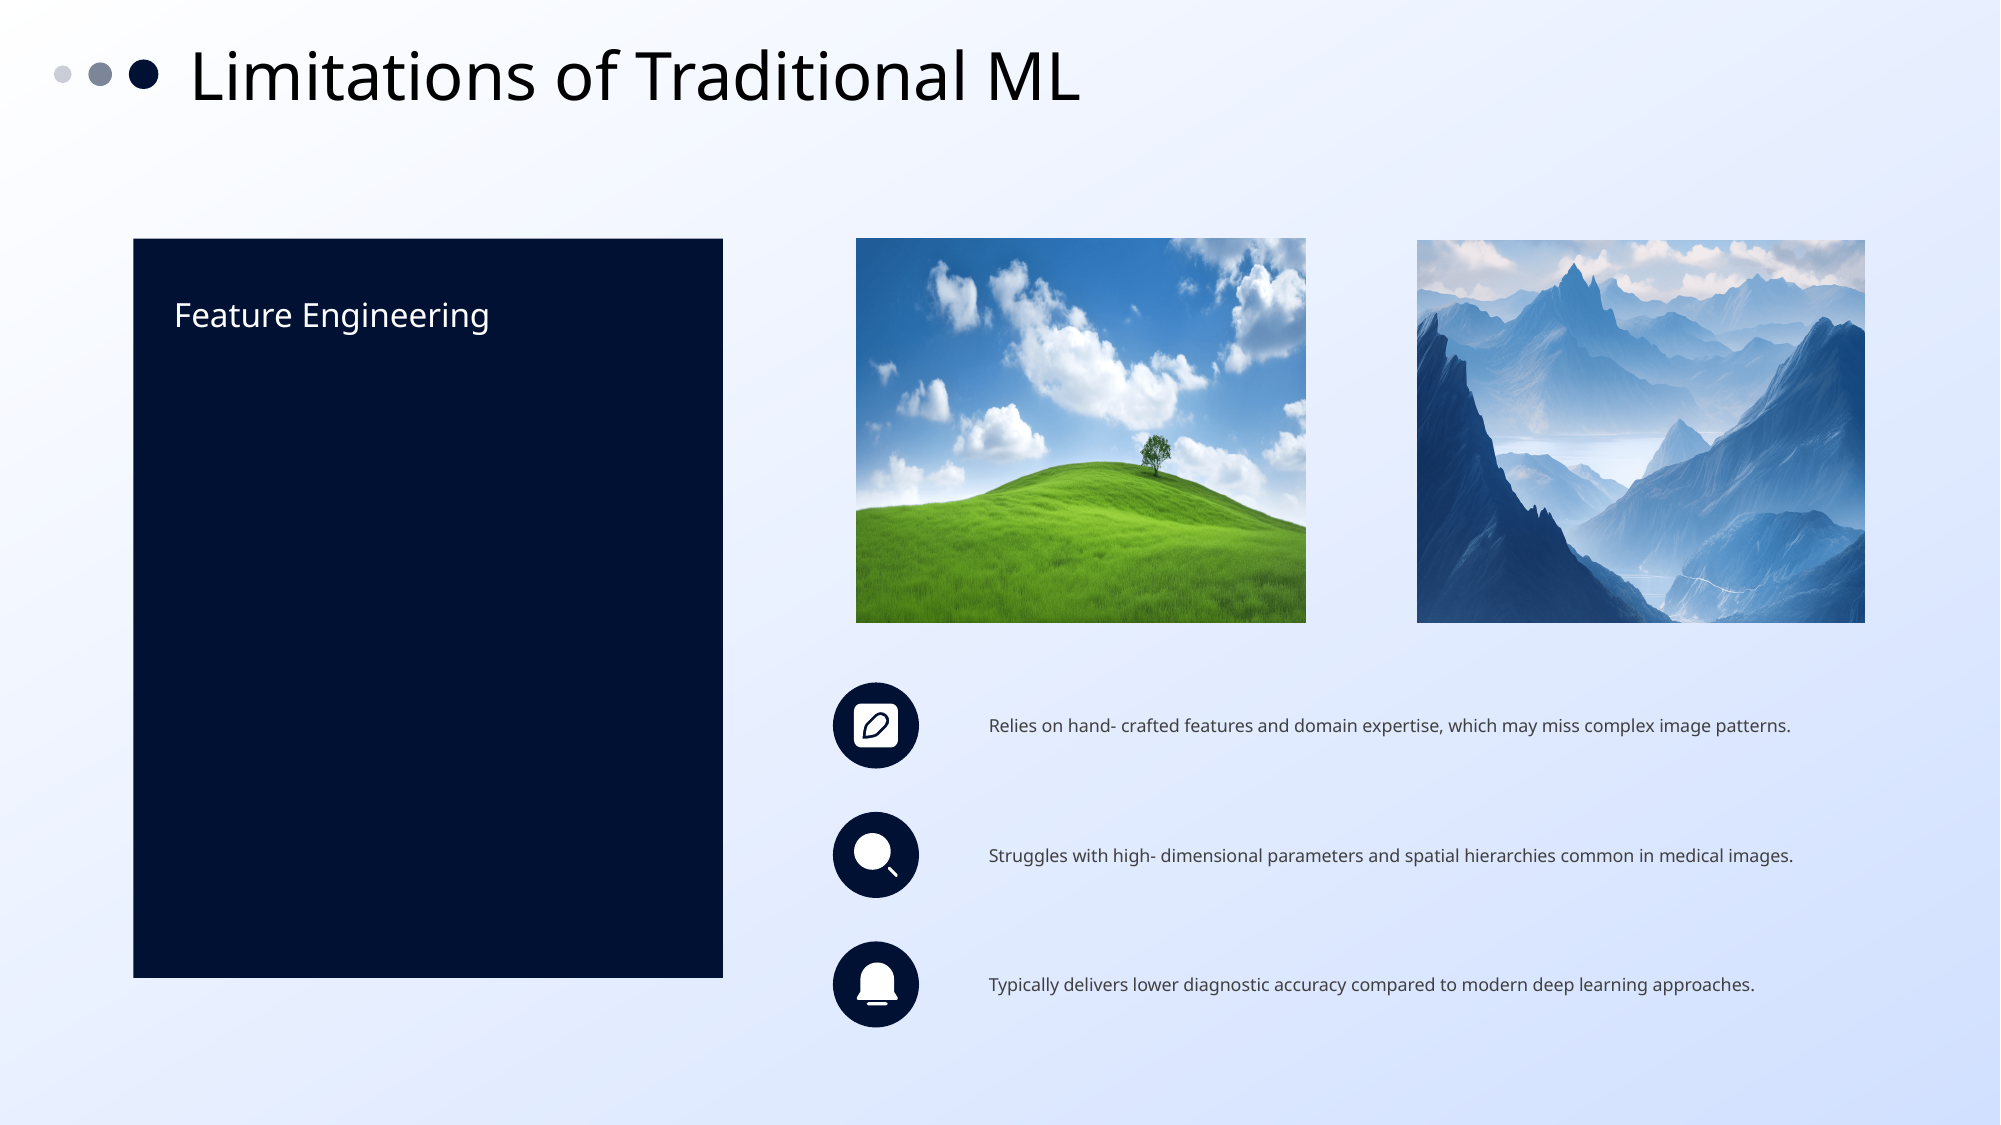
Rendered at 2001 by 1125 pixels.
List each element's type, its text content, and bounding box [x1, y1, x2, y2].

text_box [832, 682, 920, 769]
text_box [854, 833, 891, 870]
text_box [856, 962, 898, 1000]
text_box [832, 941, 920, 1028]
text_box Limitations of Traditional ML [189, 38, 1973, 110]
text_box Relies on hand- crafted features and domain expertise, which may miss complex image patterns. [953, 672, 1865, 780]
text_box [88, 62, 113, 87]
text_box [888, 866, 898, 877]
text_box [832, 811, 920, 898]
picture [1416, 240, 1865, 623]
text_box Struggles with high- dimensional parameters and spatial hierarchies common in medical images. [953, 801, 1865, 909]
text_box [0, 0, 2000, 1125]
picture [856, 238, 1306, 623]
text_box [53, 65, 72, 84]
text_box [866, 1002, 888, 1006]
text_box Feature Engineering [173, 294, 683, 923]
text_box [853, 703, 898, 748]
text_box [133, 238, 723, 978]
text_box Typically delivers lower diagnostic accuracy compared to modern deep learning approaches. [953, 930, 1865, 1039]
text_box [128, 59, 159, 89]
